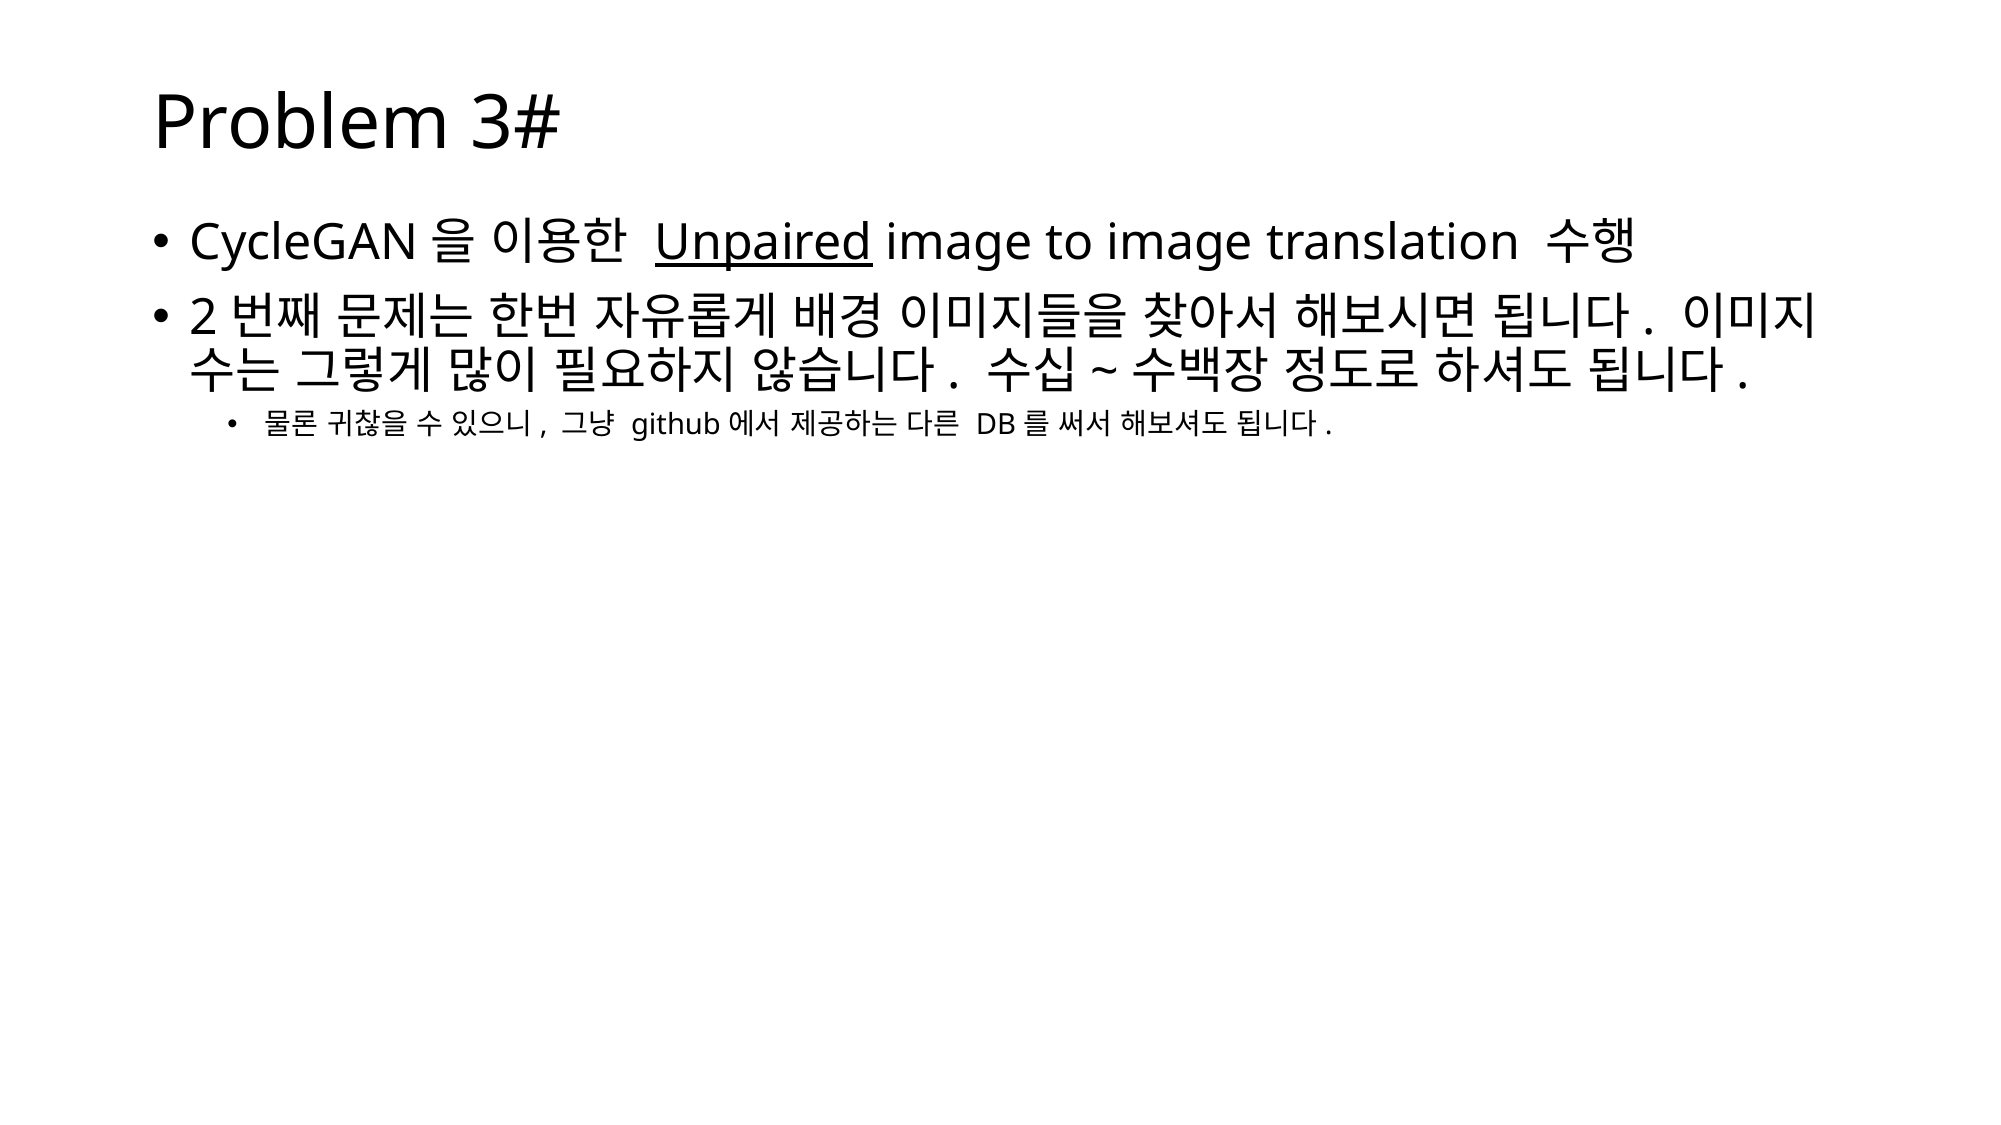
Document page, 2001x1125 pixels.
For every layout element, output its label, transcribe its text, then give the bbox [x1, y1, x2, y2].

title Problem 3# [137, 59, 1863, 188]
list CycleGAN을 이용한 Unpaired image to image translation 수행 2번째 문제는 한번 자유롭게 배경 이미지들을 찾아서 해보시면 됩니다. 이미지 수는 그렇게 많이 필요하지 않습니다. 수십~수백장 정도로 하셔도 됩니다. 물론 귀찮을 수 있으니, 그냥 github에서 제공하는 다른 DB를 써서 해보셔도 됩니다. [137, 208, 1863, 1006]
